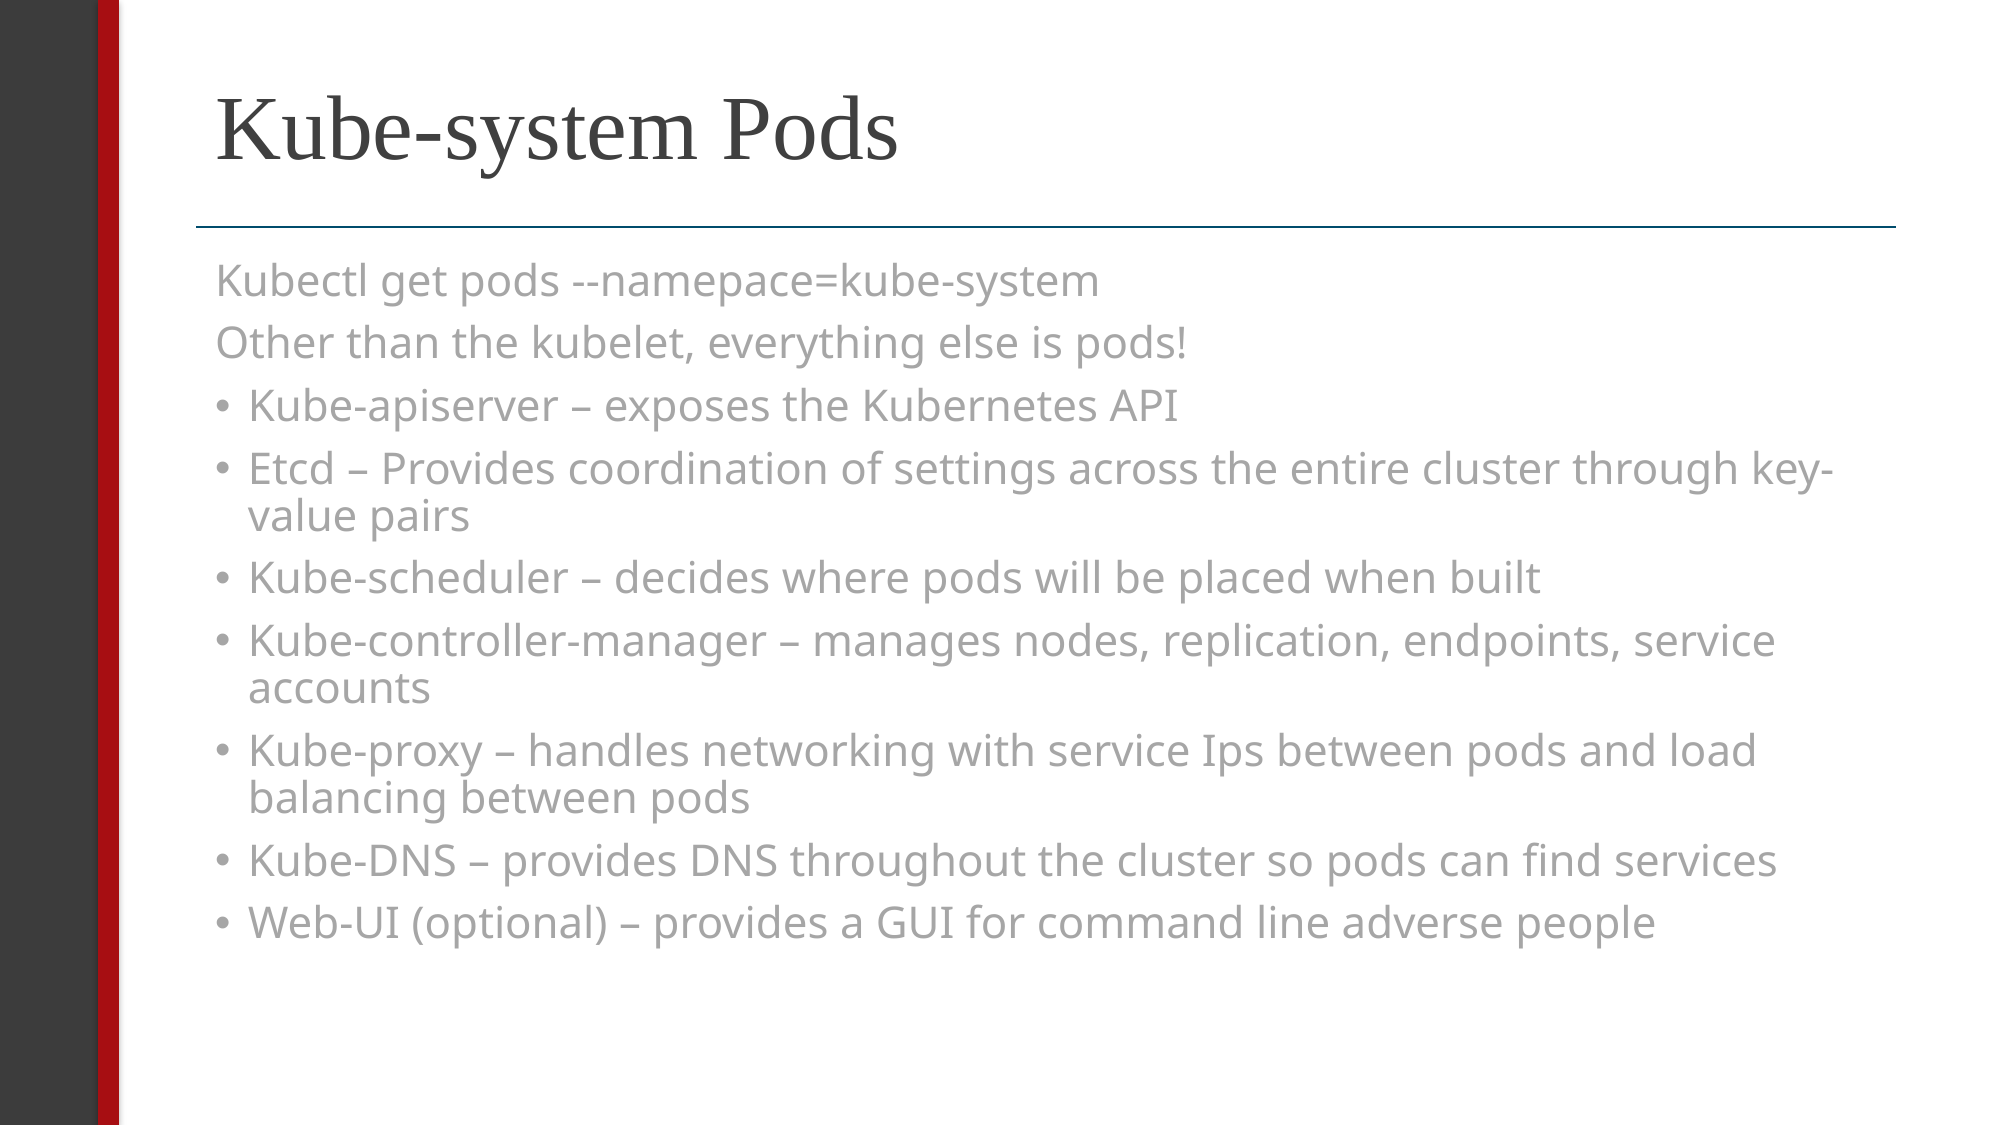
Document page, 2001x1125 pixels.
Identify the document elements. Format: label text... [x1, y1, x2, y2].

list Kubectl get pods --namepace=kube-system Other than the kubelet, everything else is pods! Kube-apiserver – exposes the Kubernetes API Etcd – Provides coordination of settings across the entire cluster through key-value pairs Kube-scheduler – decides where pods will be placed when built Kube-controller-manager – manages nodes, replication, endpoints, service accounts Kube-proxy – handles networking with service Ips between pods and load balancing between pods Kube-DNS – provides DNS throughout the cluster so pods can find services Web-UI (optional) – provides a GUI for command line adverse people [199, 251, 1900, 965]
title Kube-system Pods [199, 60, 1900, 200]
